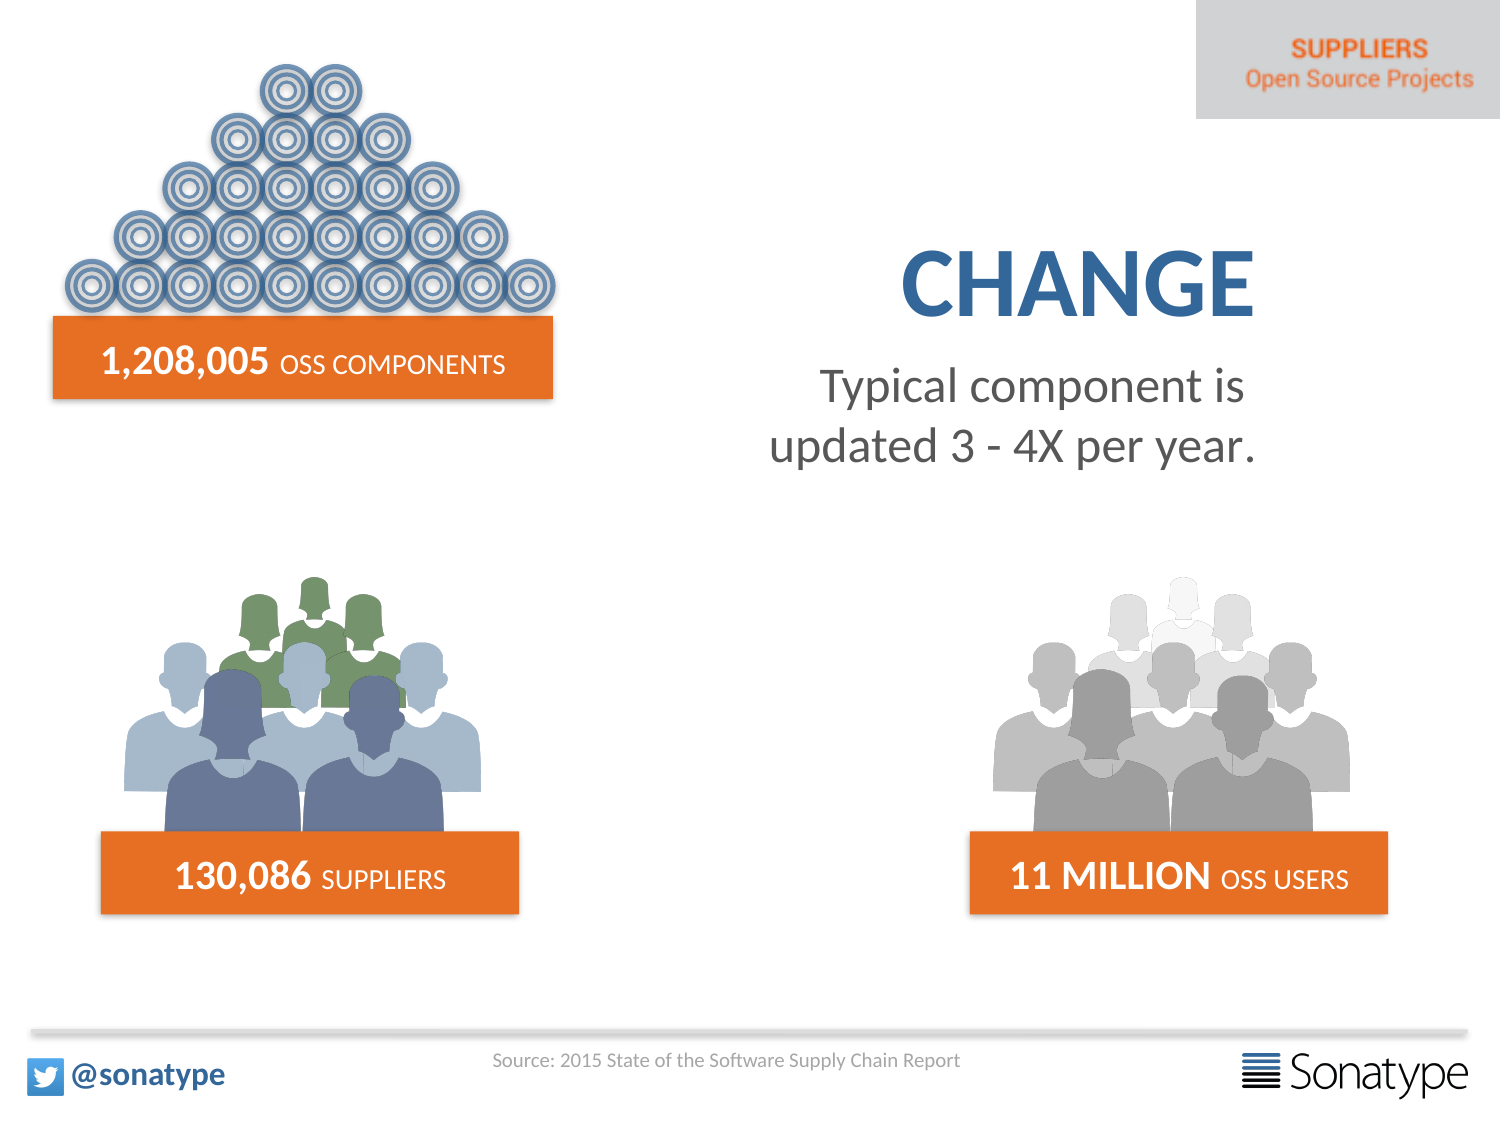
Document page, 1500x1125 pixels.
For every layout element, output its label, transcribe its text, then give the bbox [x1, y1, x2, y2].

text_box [262, 66, 309, 116]
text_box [115, 212, 159, 262]
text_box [310, 66, 360, 116]
picture [1196, 0, 1500, 119]
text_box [262, 174, 305, 213]
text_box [262, 271, 305, 311]
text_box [359, 271, 403, 311]
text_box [504, 261, 554, 311]
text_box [164, 163, 208, 213]
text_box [456, 271, 498, 311]
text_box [115, 270, 159, 311]
picture [1242, 1053, 1468, 1100]
text_box 11 million oss users [969, 830, 1389, 915]
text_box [164, 221, 208, 262]
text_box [213, 222, 257, 262]
slide_number Source: 2015 State of the Software Supply Chain Report [477, 1028, 1009, 1089]
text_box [310, 174, 354, 213]
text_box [213, 173, 257, 213]
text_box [359, 115, 409, 165]
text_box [456, 212, 507, 262]
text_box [359, 222, 403, 262]
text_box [67, 261, 110, 311]
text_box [164, 271, 208, 311]
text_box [123, 577, 481, 853]
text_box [310, 222, 354, 262]
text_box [213, 115, 257, 165]
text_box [310, 123, 354, 165]
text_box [408, 271, 451, 311]
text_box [408, 222, 451, 262]
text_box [408, 163, 458, 213]
text_box CHANGE Typical component is updated 3 - 4X per year. [512, 222, 1272, 399]
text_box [262, 222, 305, 262]
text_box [992, 577, 1350, 853]
text_box 1,208,005 oss components [52, 315, 554, 400]
text_box 130,086 SUPPLIERS [100, 830, 520, 915]
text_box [262, 122, 305, 165]
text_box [310, 271, 354, 311]
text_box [24, 1044, 306, 1098]
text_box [359, 174, 403, 213]
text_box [213, 271, 257, 311]
